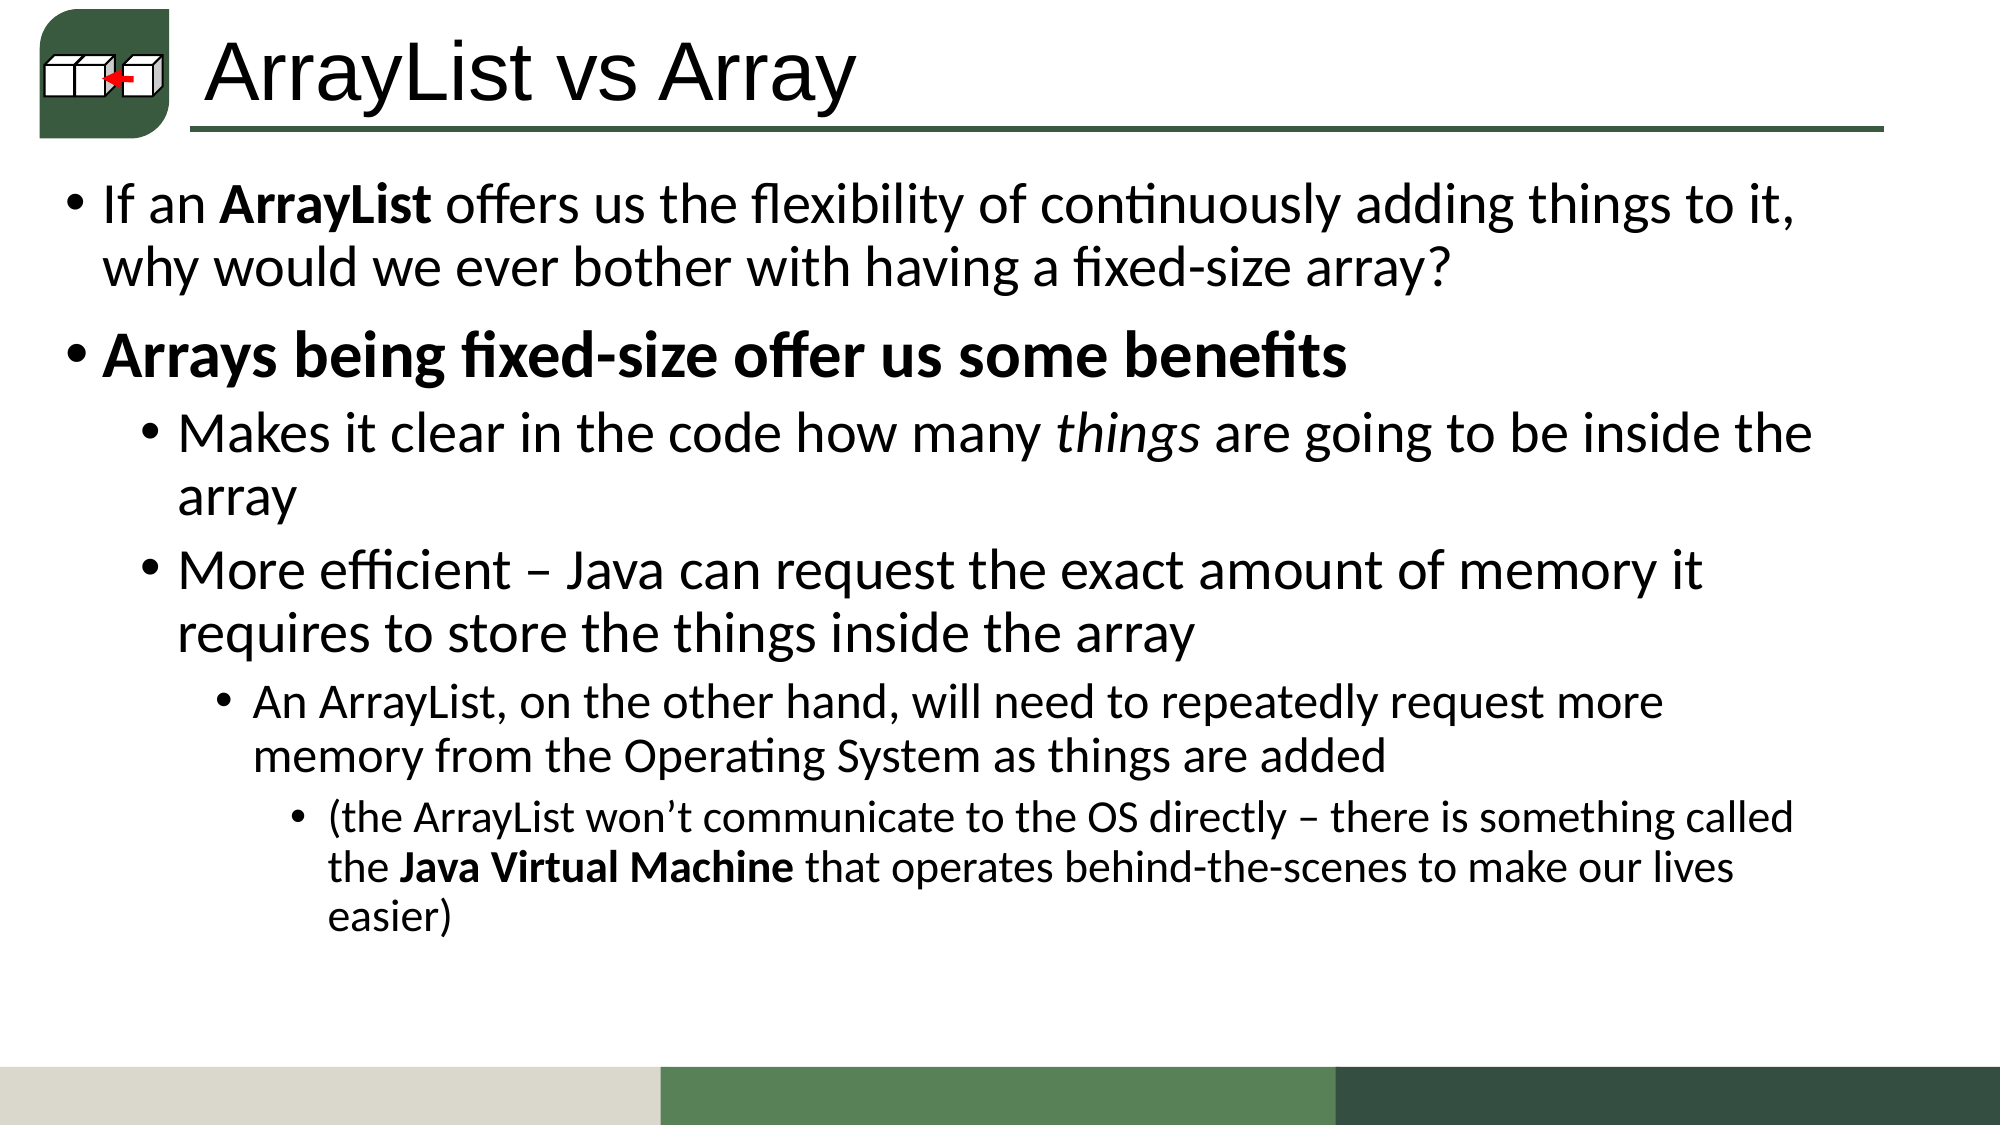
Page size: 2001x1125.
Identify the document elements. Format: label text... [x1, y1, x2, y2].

text_box [0, 1066, 660, 1125]
title ArrayList vs Array [189, 19, 2000, 128]
list If an ArrayList offers us the flexibility of continuously adding things to it, why would we ever bother with having a fixed-size array? Arrays being fixed-size offer us some benefits Makes it clear in the code how many things are going to be inside the array More efficient – Java can request the exact amount of memory it requires to store the things inside the array An ArrayList, on the other hand, will need to repeatedly request more memory from the Operating System as things are added (the ArrayList won’t communicate to the OS directly – there is something called the Java Virtual Machine that operates behind-the-scenes to make our lives easier) [50, 165, 1861, 993]
text_box [1335, 1066, 2000, 1125]
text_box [39, 9, 170, 139]
text_box [660, 1066, 1335, 1125]
